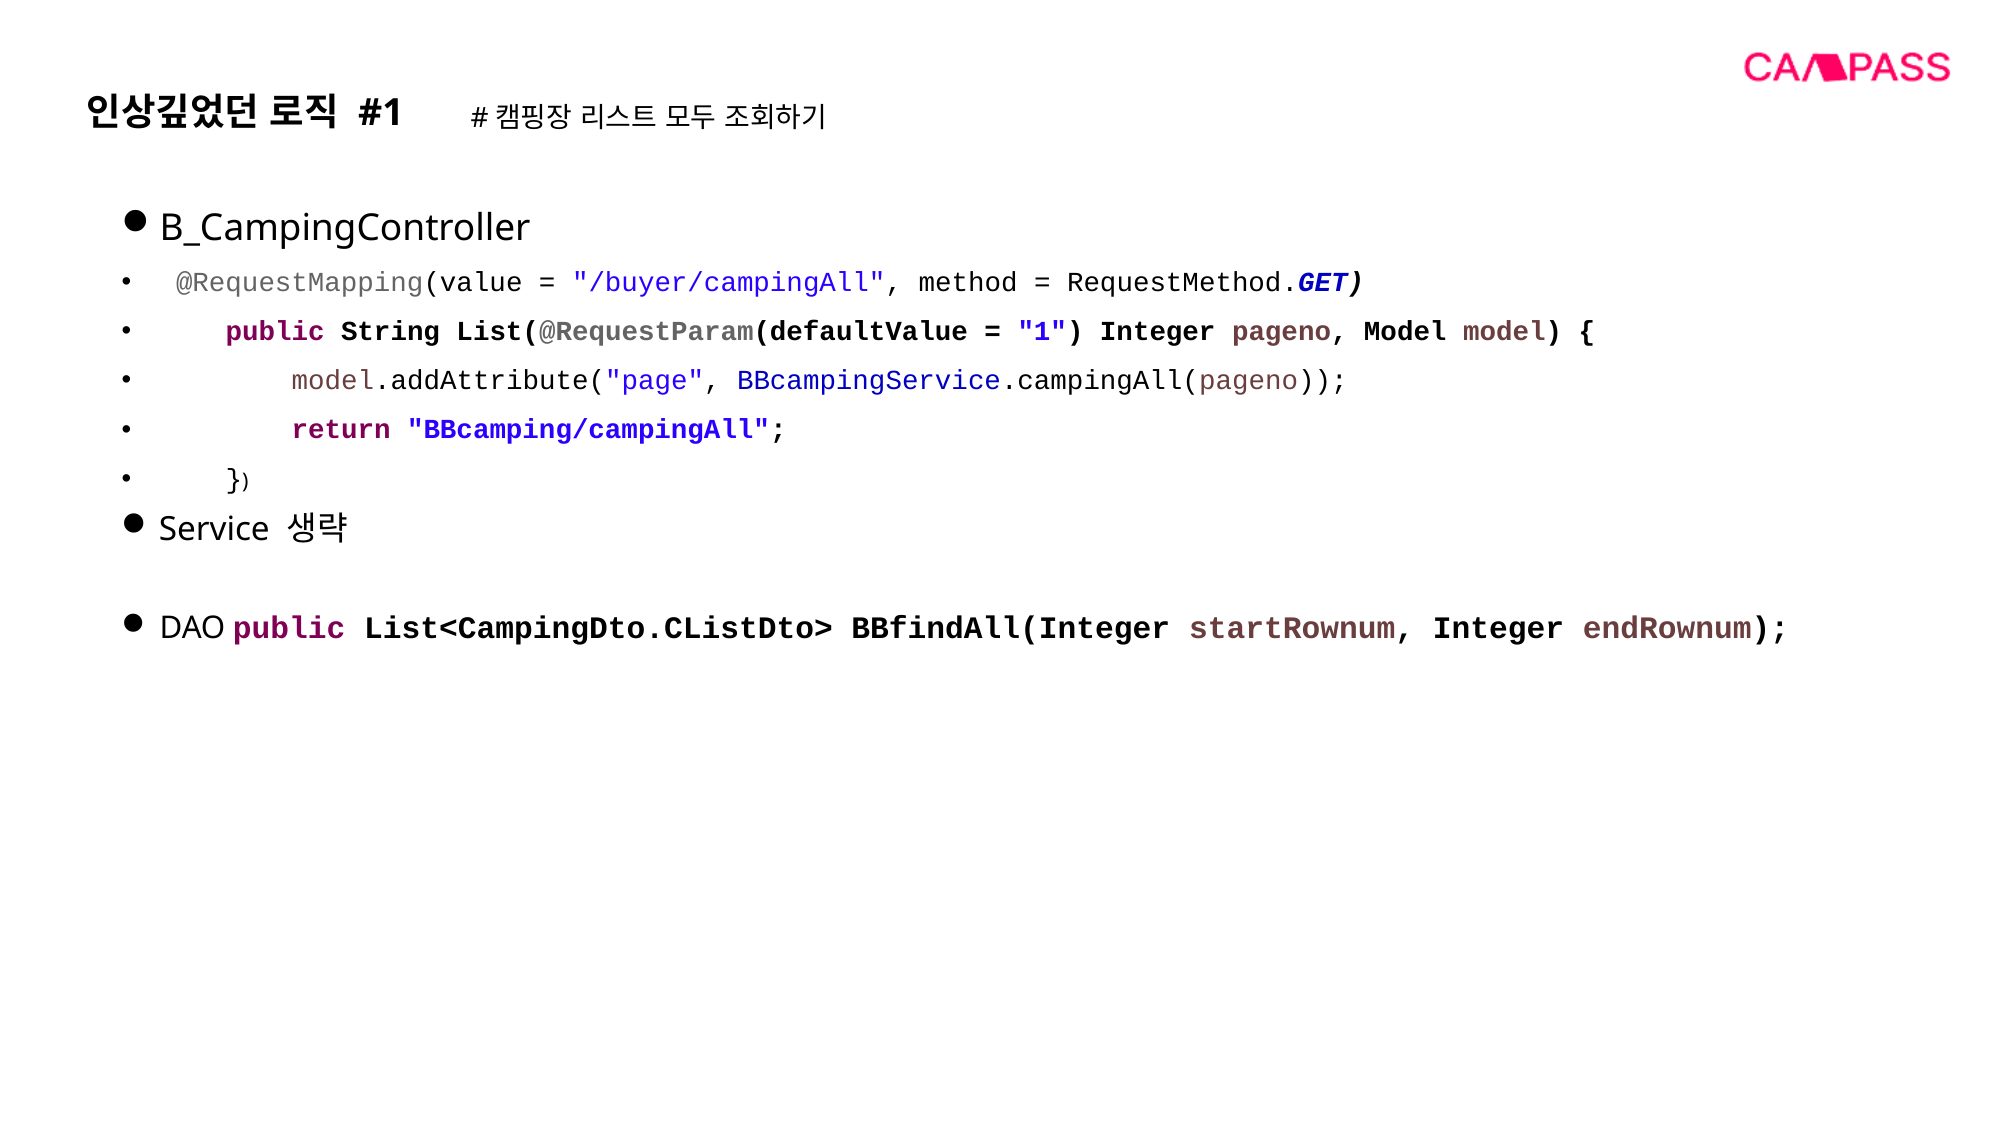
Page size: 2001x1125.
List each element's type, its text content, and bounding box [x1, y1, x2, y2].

text_box B_CampingController @RequestMapping(value = "/buyer/campingAll", method = RequestMethod.GET) public String List(@RequestParam(defaultValue = "1") Integer pageno, Model model) { model.addAttribute("page", BBcampingService.campingAll(pageno)); return "BBcamping/campingAll"; }) DAO public List<CampingDto.CListDto> BBfindAll(Integer startRownum, Integer endRownum); [106, 200, 1866, 662]
picture [1716, 15, 1976, 111]
text_box #캠핑장 리스트 모두 조회하기 [455, 95, 1035, 141]
text_box Service 생략 [106, 504, 458, 599]
list 인상깊었던 로직 #1 [71, 85, 651, 161]
